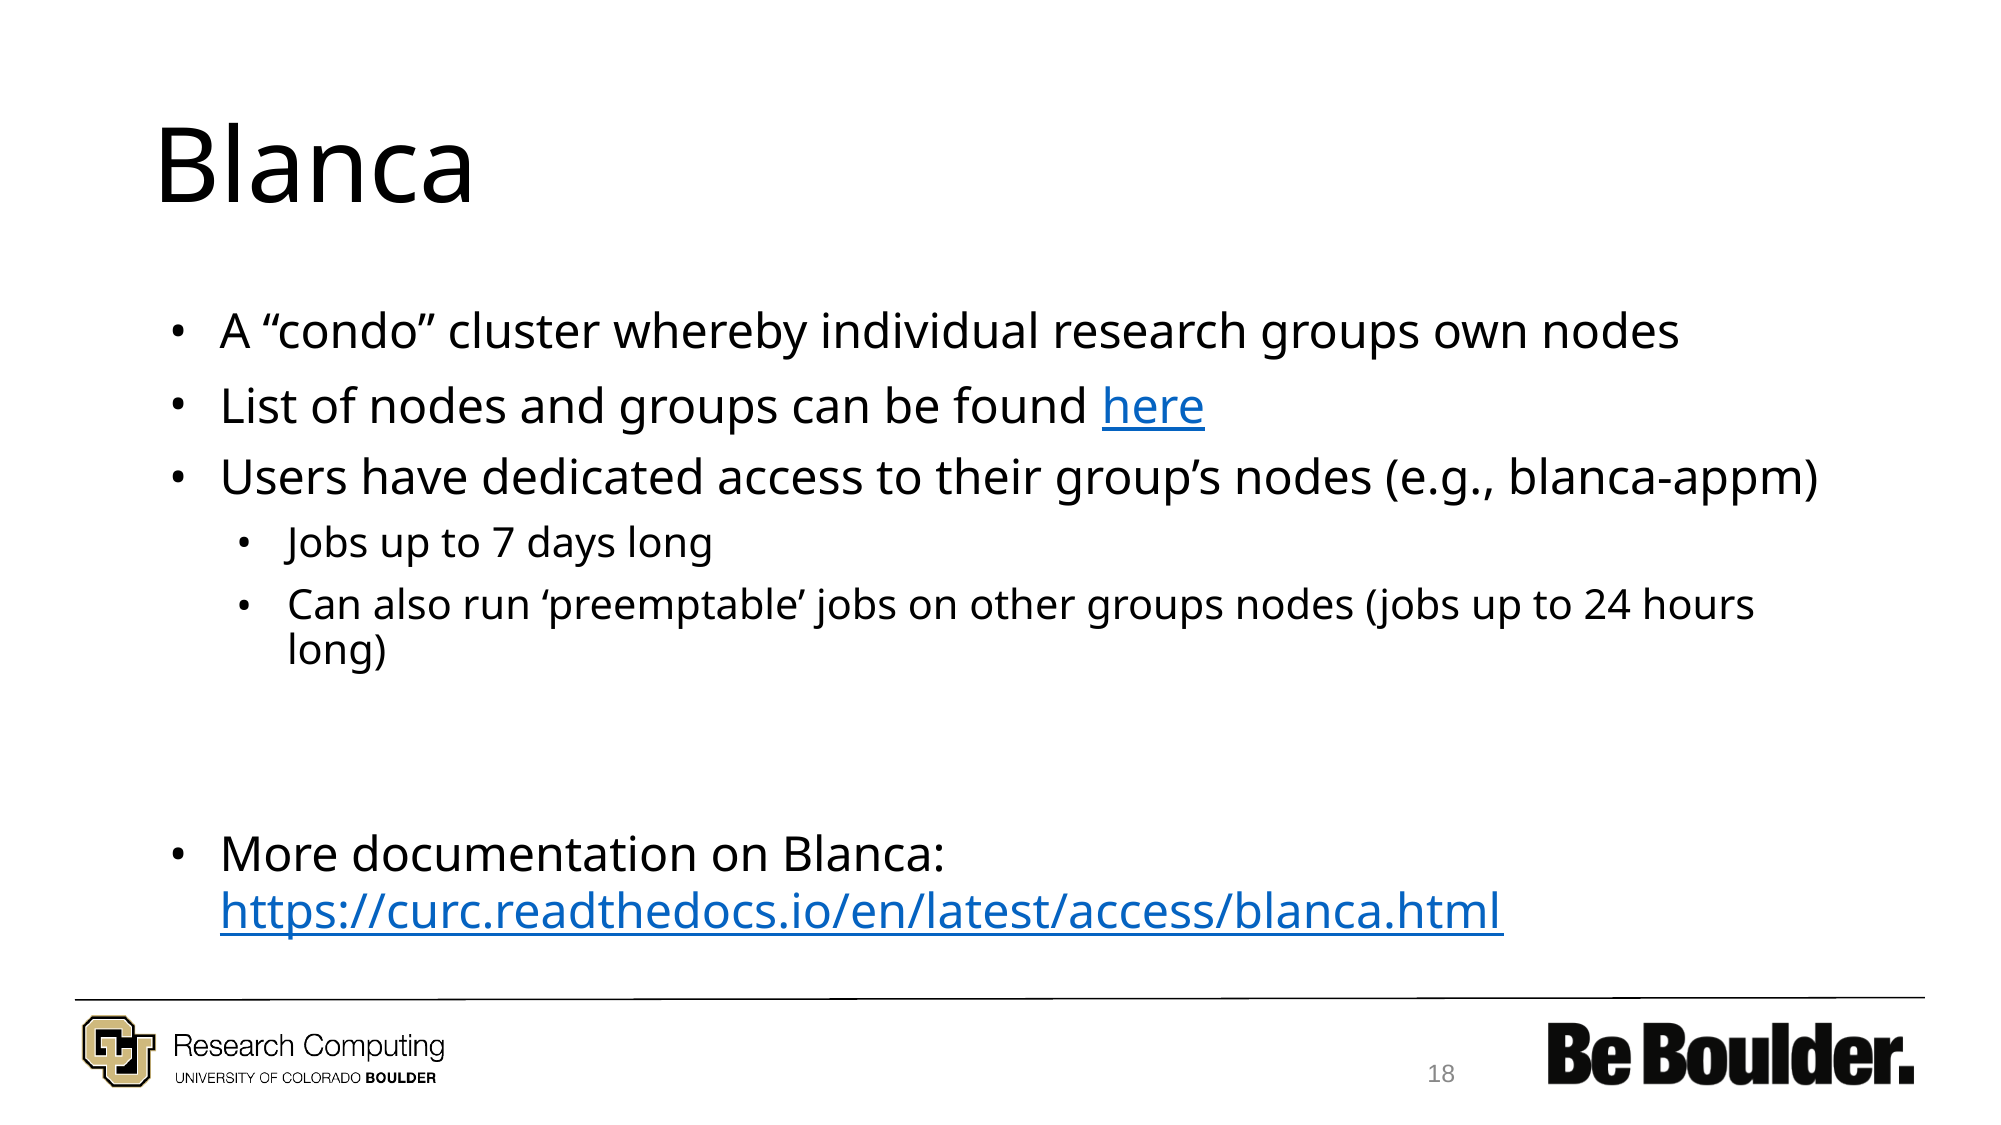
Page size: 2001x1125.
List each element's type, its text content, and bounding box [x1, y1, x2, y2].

title Blanca [137, 59, 1863, 278]
picture [1524, 1015, 1938, 1088]
picture [81, 1015, 444, 1088]
slide_number 18 [1412, 1042, 1525, 1103]
list A “condo” cluster whereby individual research groups own nodes List of nodes and groups can be found here Users have dedicated access to their group’s nodes (e.g., blanca-appm) Jobs up to 7 days long Can also run ‘preemptable’ jobs on other groups nodes (jobs up to 24 hours long) More documentation on Blanca: https://curc.readthedocs.io/en/latest/access/blanca.html [137, 299, 1863, 983]
